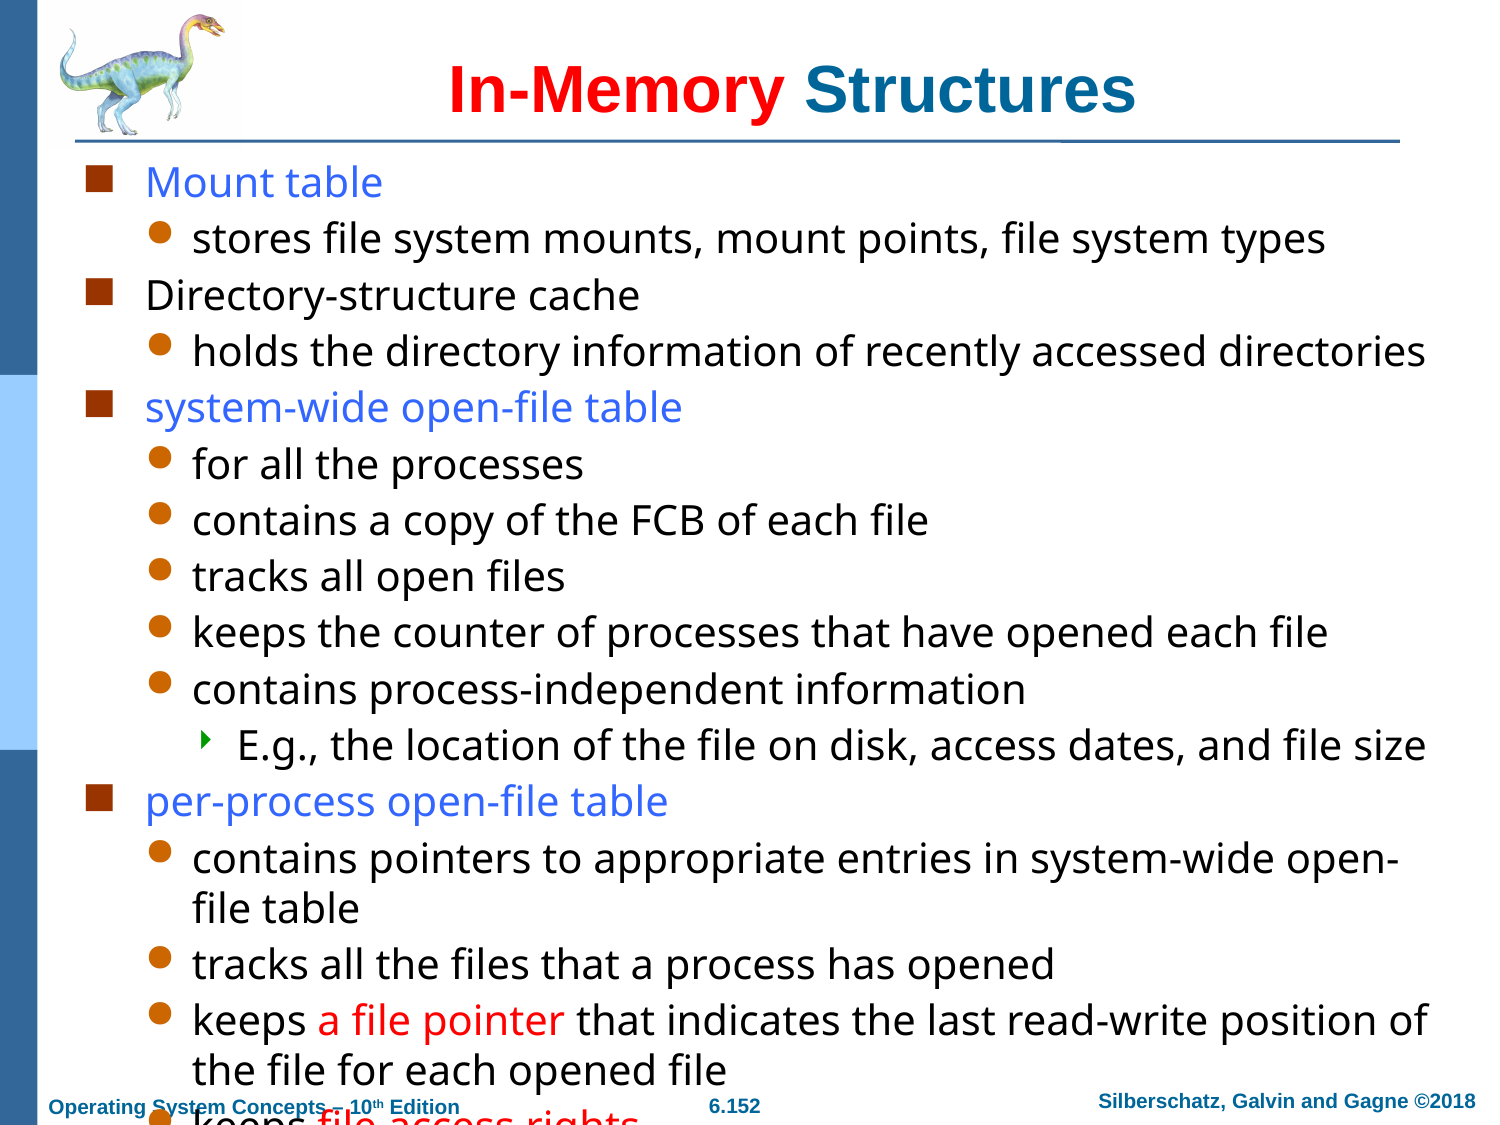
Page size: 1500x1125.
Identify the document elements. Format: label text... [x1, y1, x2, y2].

list Mount table stores file system mounts, mount points, file system types Directory-structure cache holds the directory information of recently accessed directories system-wide open-file table for all the processes contains a copy of the FCB of each file tracks all open files keeps the counter of processes that have opened each file contains process-independent information E.g., the location of the file on disk, access dates, and file size per-process open-file table contains pointers to appropriate entries in system-wide open-file table tracks all the files that a process has opened keeps a file pointer that indicates the last read-write position of the file for each opened file keeps file access rights [73, 148, 1465, 892]
picture [46, 0, 243, 149]
title In-Memory Structures [156, 39, 1431, 134]
